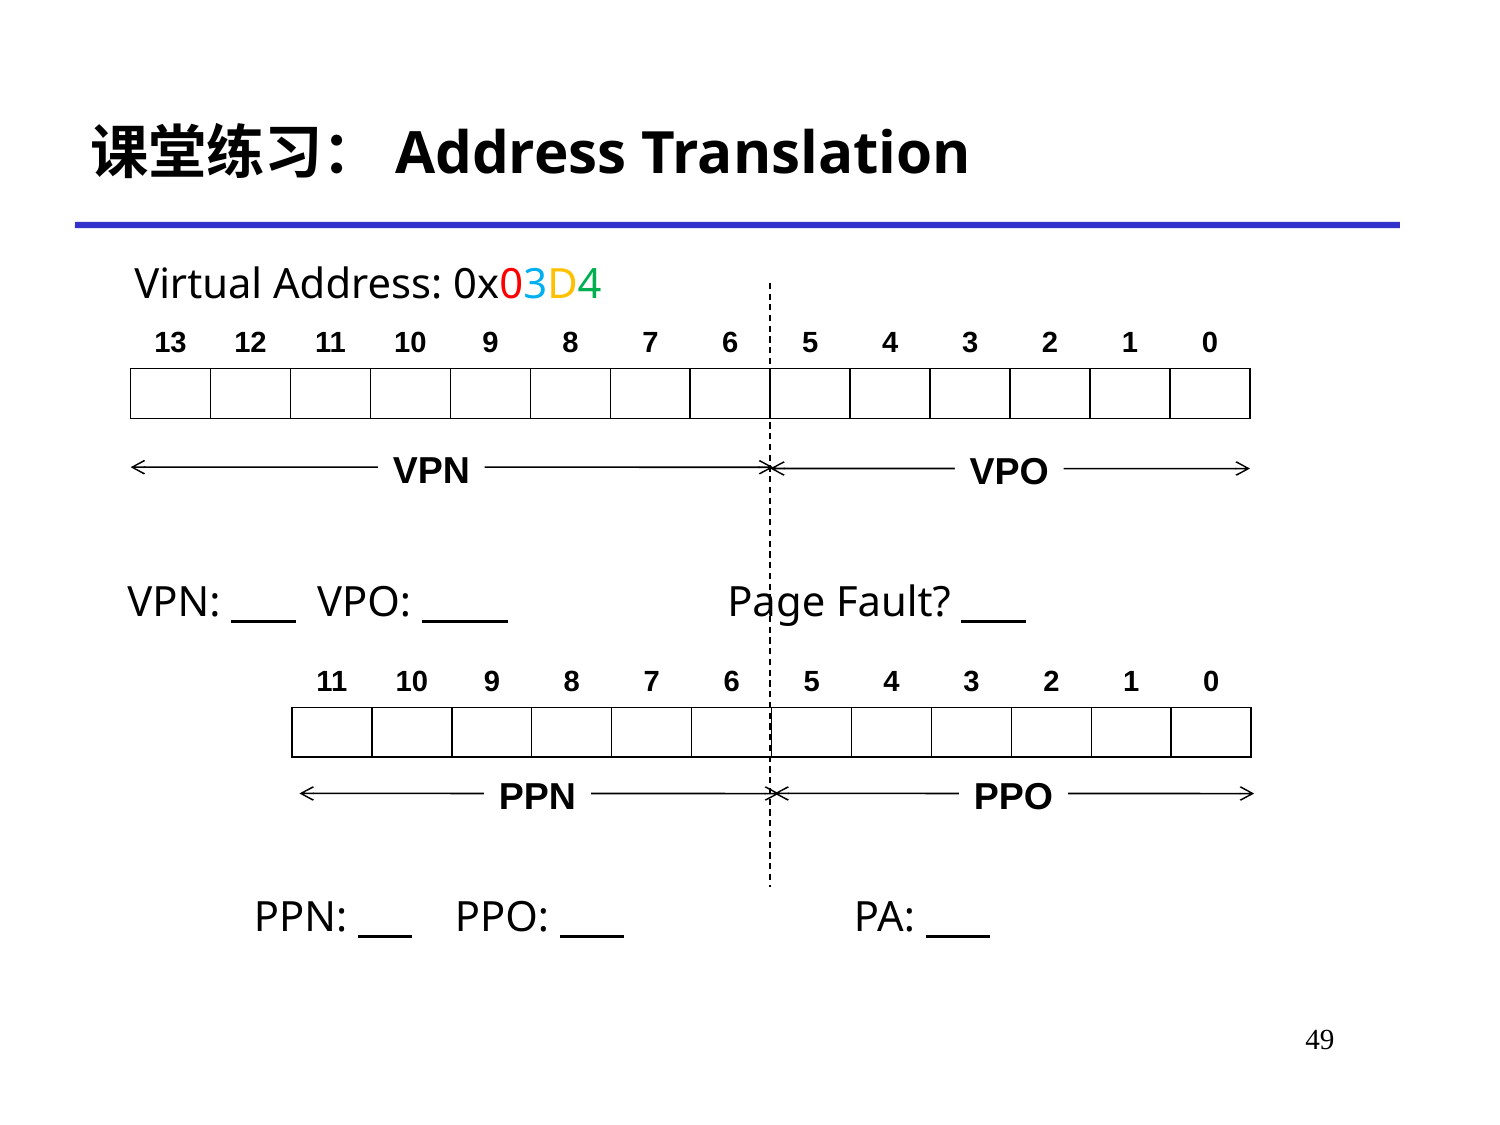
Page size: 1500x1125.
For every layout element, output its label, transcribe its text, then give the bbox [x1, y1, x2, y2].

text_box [1009, 318, 1087, 419]
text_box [929, 318, 1007, 419]
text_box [1089, 318, 1167, 419]
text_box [210, 318, 288, 419]
text_box Virtual Address: 0x03D4 [119, 249, 617, 315]
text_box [849, 318, 927, 419]
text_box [1169, 318, 1251, 419]
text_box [291, 657, 765, 758]
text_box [370, 318, 448, 419]
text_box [774, 769, 780, 826]
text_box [690, 318, 764, 419]
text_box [290, 318, 368, 419]
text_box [299, 769, 765, 826]
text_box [774, 318, 847, 419]
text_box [780, 769, 1255, 826]
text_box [610, 318, 687, 419]
slide_number 51 [1137, 1012, 1351, 1088]
title 课堂练习：Address Translation [75, 75, 1400, 225]
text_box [776, 444, 1251, 501]
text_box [450, 318, 528, 419]
text_box VPN: VPO: Page Fault? d [112, 547, 765, 633]
text_box PPN: PPO: PA: [239, 862, 1006, 948]
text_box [130, 318, 208, 419]
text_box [774, 657, 1252, 758]
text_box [130, 443, 765, 499]
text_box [530, 318, 608, 419]
text_box VPN: VPO: Page Fault? d [774, 547, 1400, 633]
